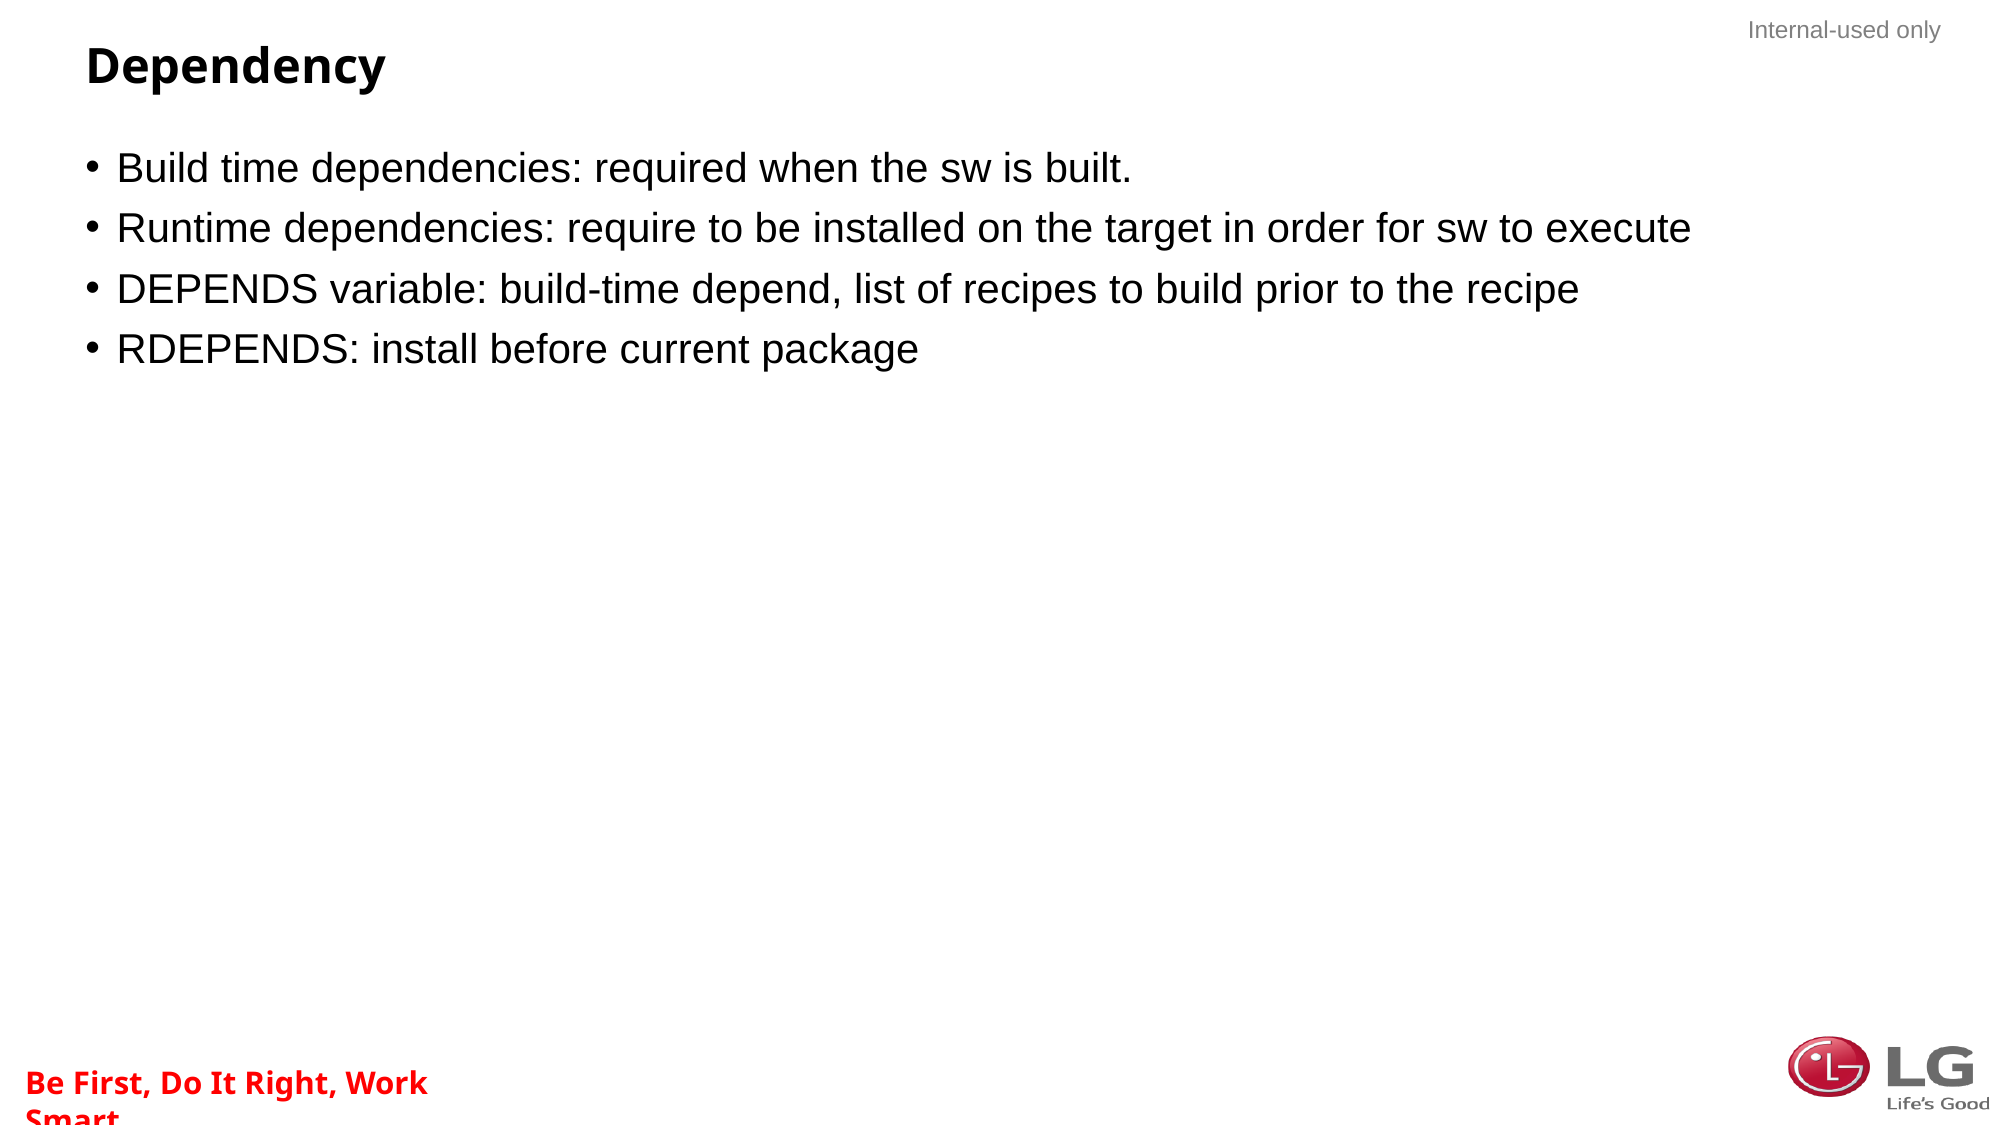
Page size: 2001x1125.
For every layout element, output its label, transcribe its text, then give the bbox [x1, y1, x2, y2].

list Build time dependencies: required when the sw is built. Runtime dependencies: require to be installed on the target in order for sw to execute DEPENDS variable: build-time depend, list of recipes to build prior to the recipe RDEPENDS: install before current package [70, 133, 1942, 1002]
title Dependency [70, 12, 1942, 123]
picture [1784, 1018, 1992, 1125]
